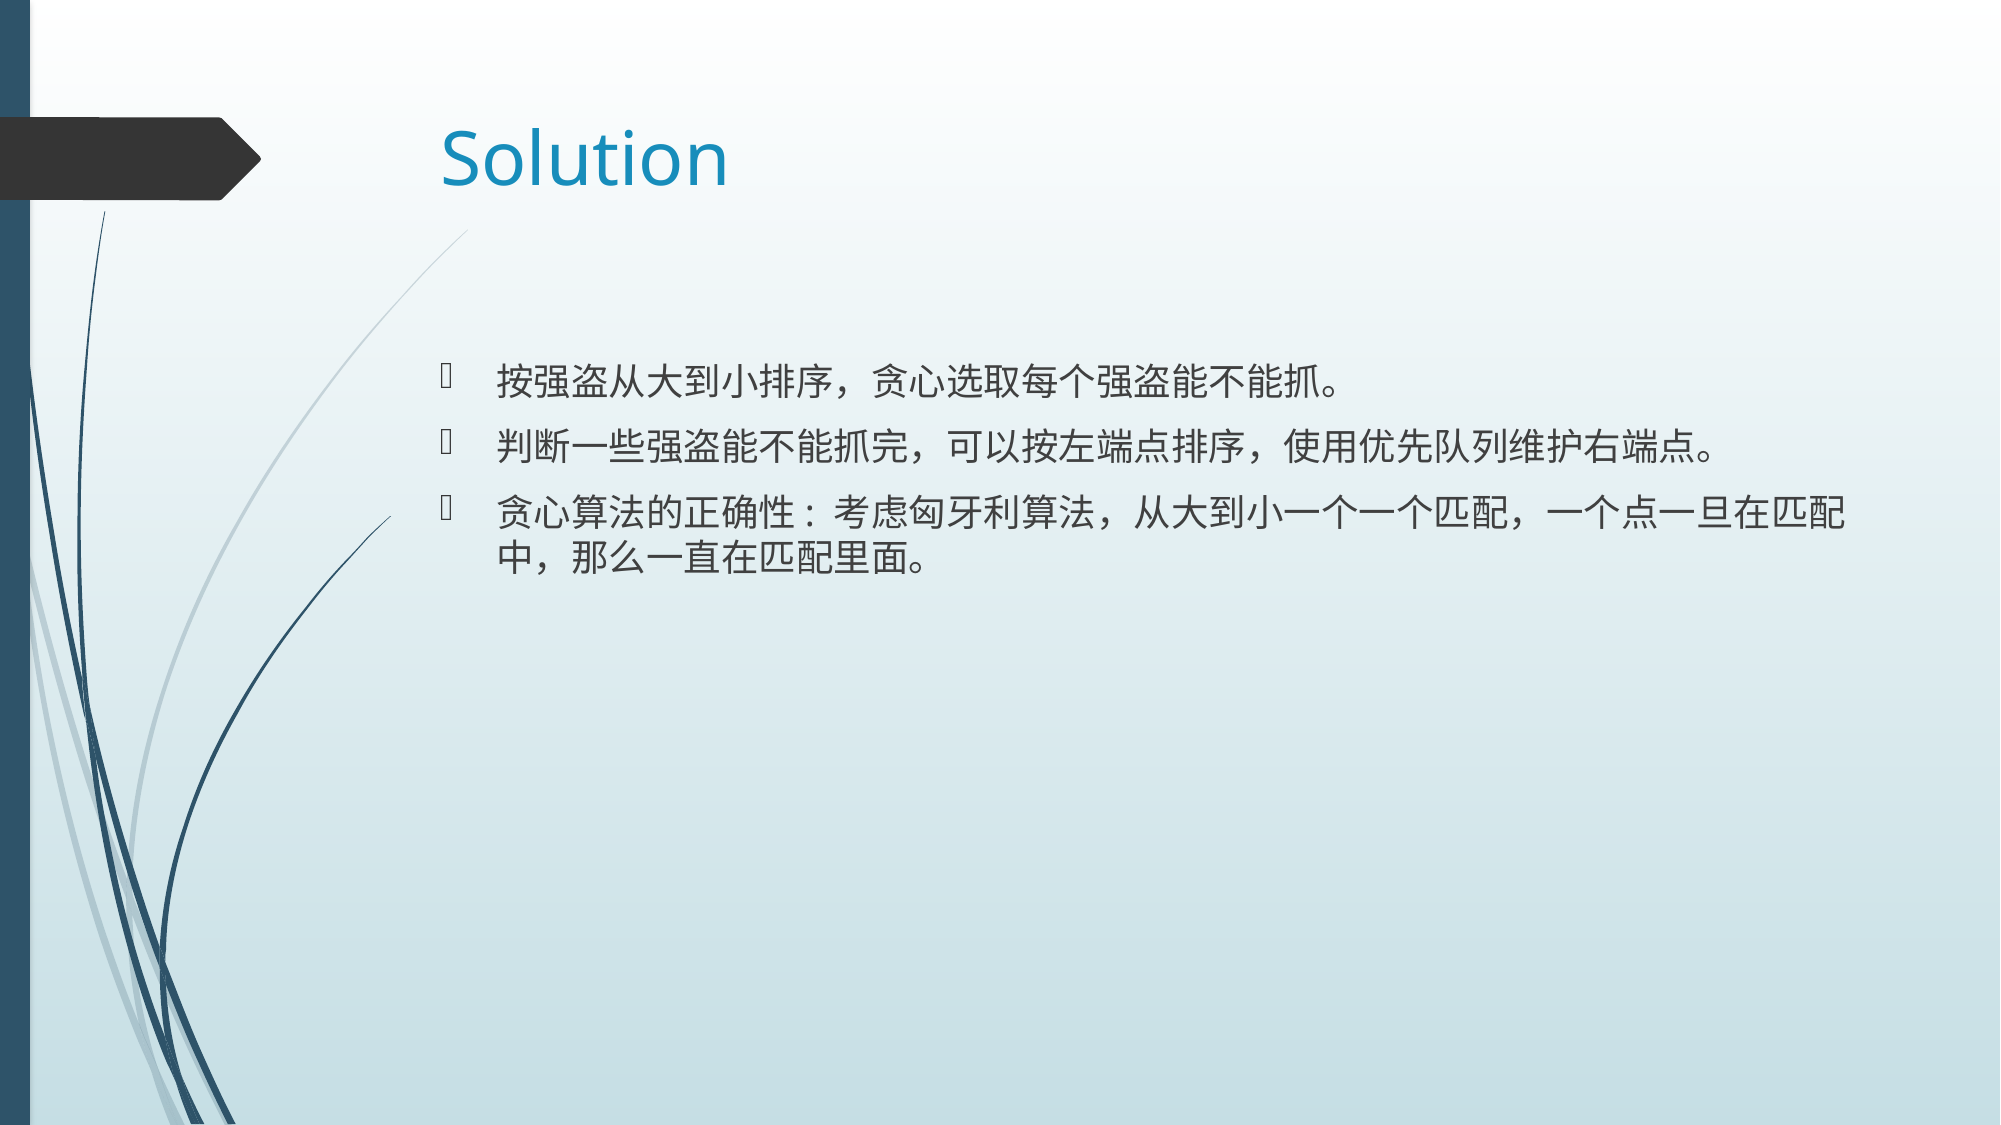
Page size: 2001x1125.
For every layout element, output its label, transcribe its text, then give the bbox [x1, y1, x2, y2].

title Solution [425, 102, 1888, 313]
list 按强盗从大到小排序，贪心选取每个强盗能不能抓。 判断一些强盗能不能抓完，可以按左端点排序，使用优先队列维护右端点。 贪心算法的正确性: 考虑匈牙利算法，从大到小一个一个匹配，一个点一旦在匹配中，那么一直在匹配里面。 [424, 350, 1888, 970]
